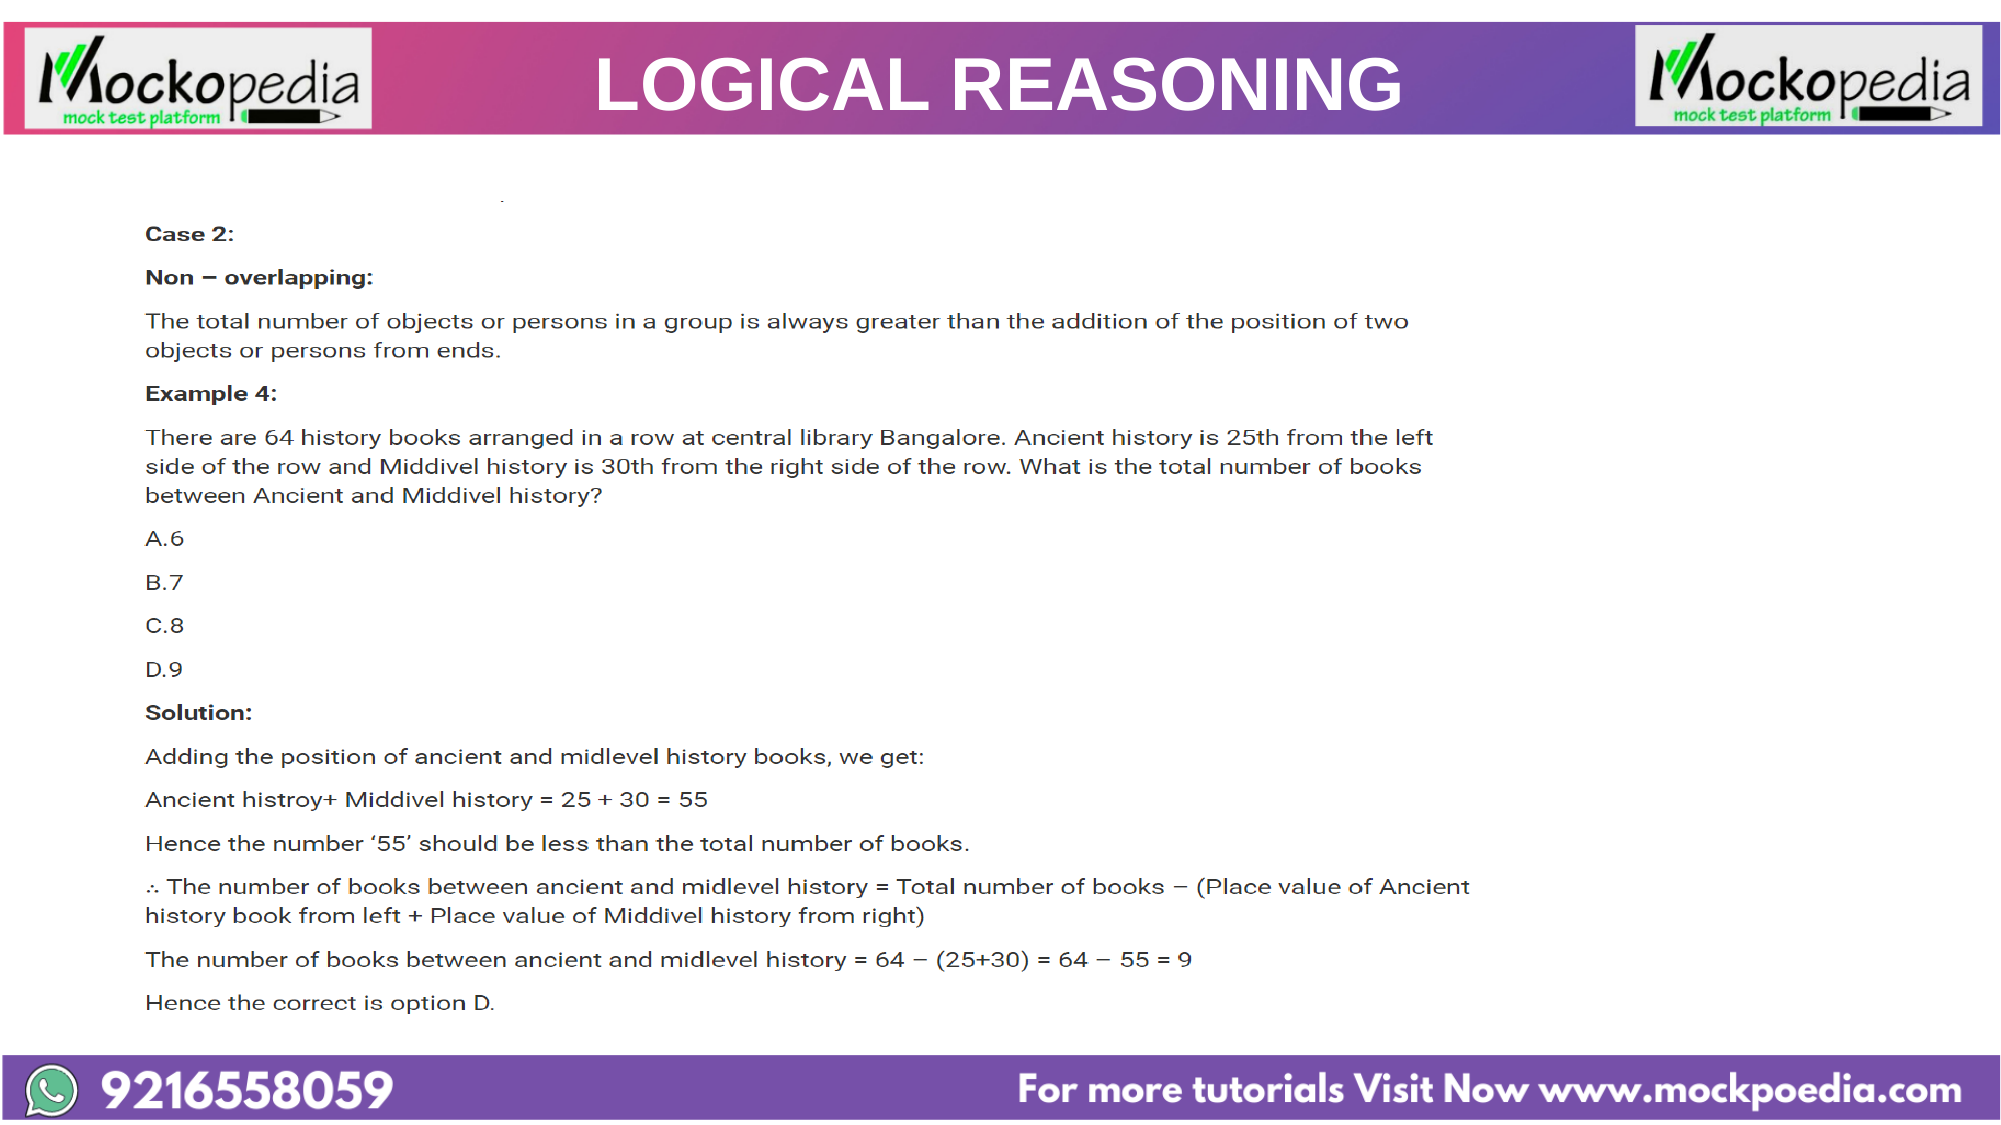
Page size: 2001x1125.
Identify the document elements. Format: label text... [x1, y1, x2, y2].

title LOGICAL REASONING [41, 31, 1959, 142]
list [117, 201, 1507, 1024]
picture [0, 0, 2001, 1125]
